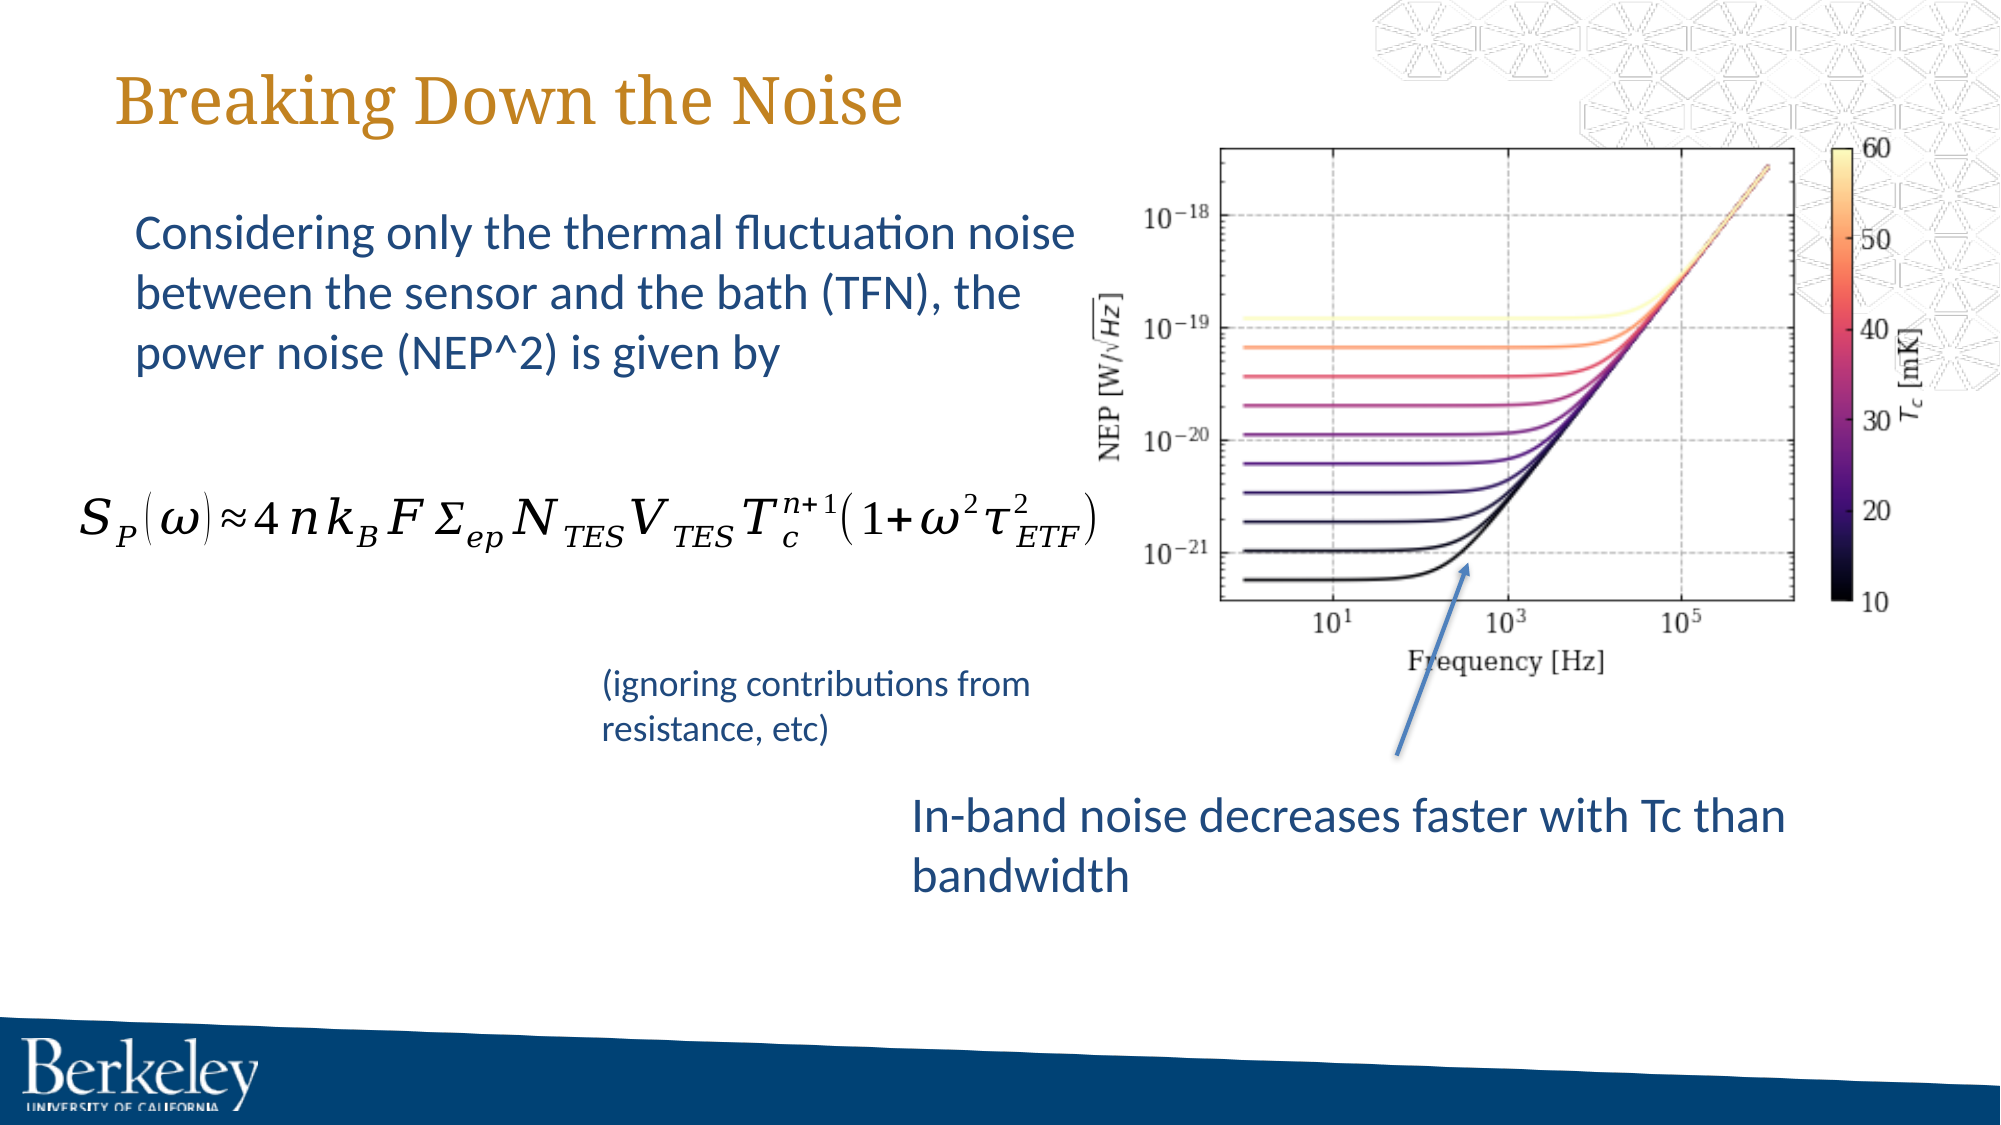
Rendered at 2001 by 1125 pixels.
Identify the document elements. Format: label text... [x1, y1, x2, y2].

text_box (ignoring contributions from resistance, etc) [586, 651, 1156, 757]
text_box In-band noise decreases faster with Tc than bandwidth [896, 775, 1897, 910]
title Breaking Down the Noise [99, 3, 1799, 193]
text_box Considering only the thermal fluctuation noise between the sensor and the bath (TFN), the power noise (NEP^2) is given by [119, 192, 1071, 387]
picture [1076, 122, 1946, 693]
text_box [1396, 562, 1469, 756]
